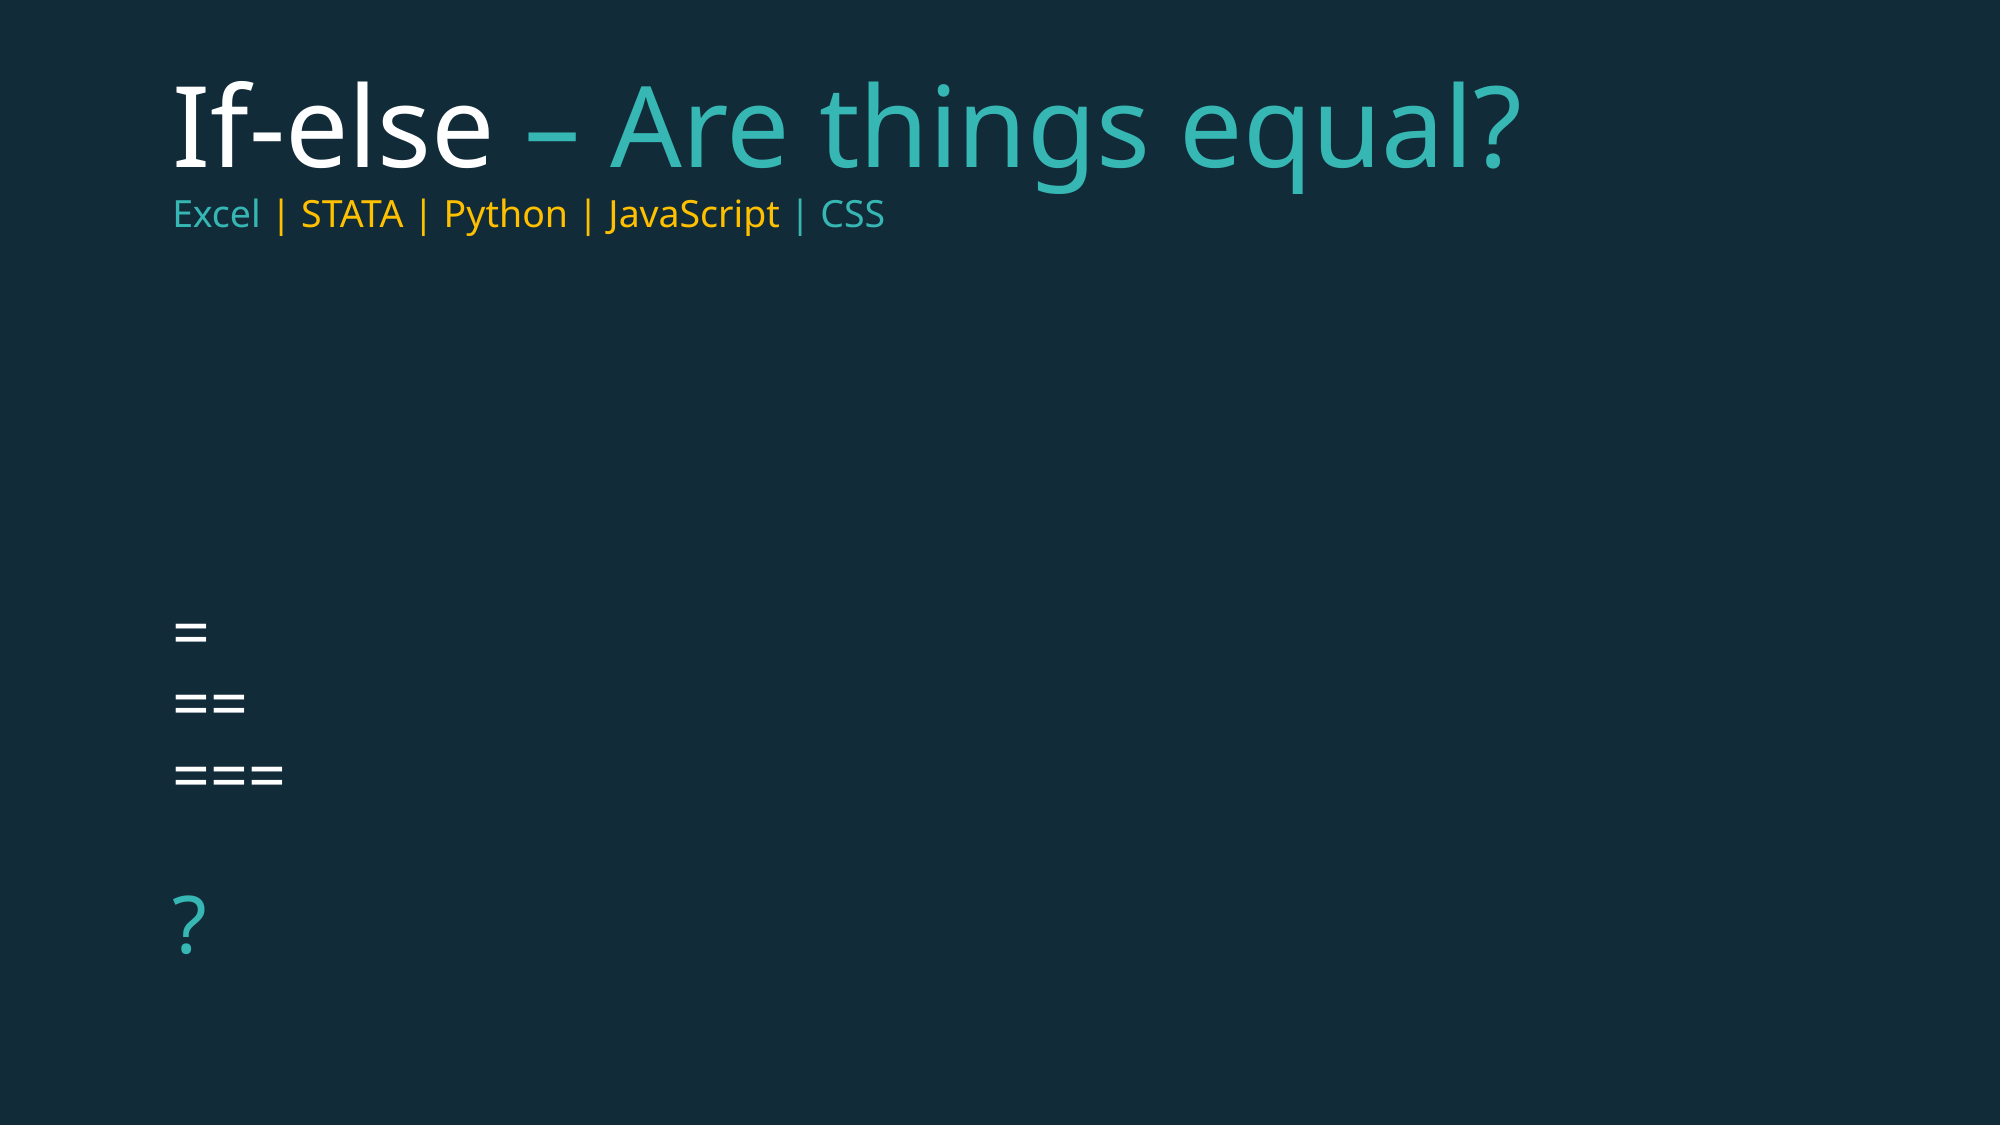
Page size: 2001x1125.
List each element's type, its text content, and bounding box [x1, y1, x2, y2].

title = == === ? [157, 586, 1658, 979]
text_box If-else – Are things equal? Excel | STATA | Python | JavaScript | CSS [157, 48, 1601, 243]
